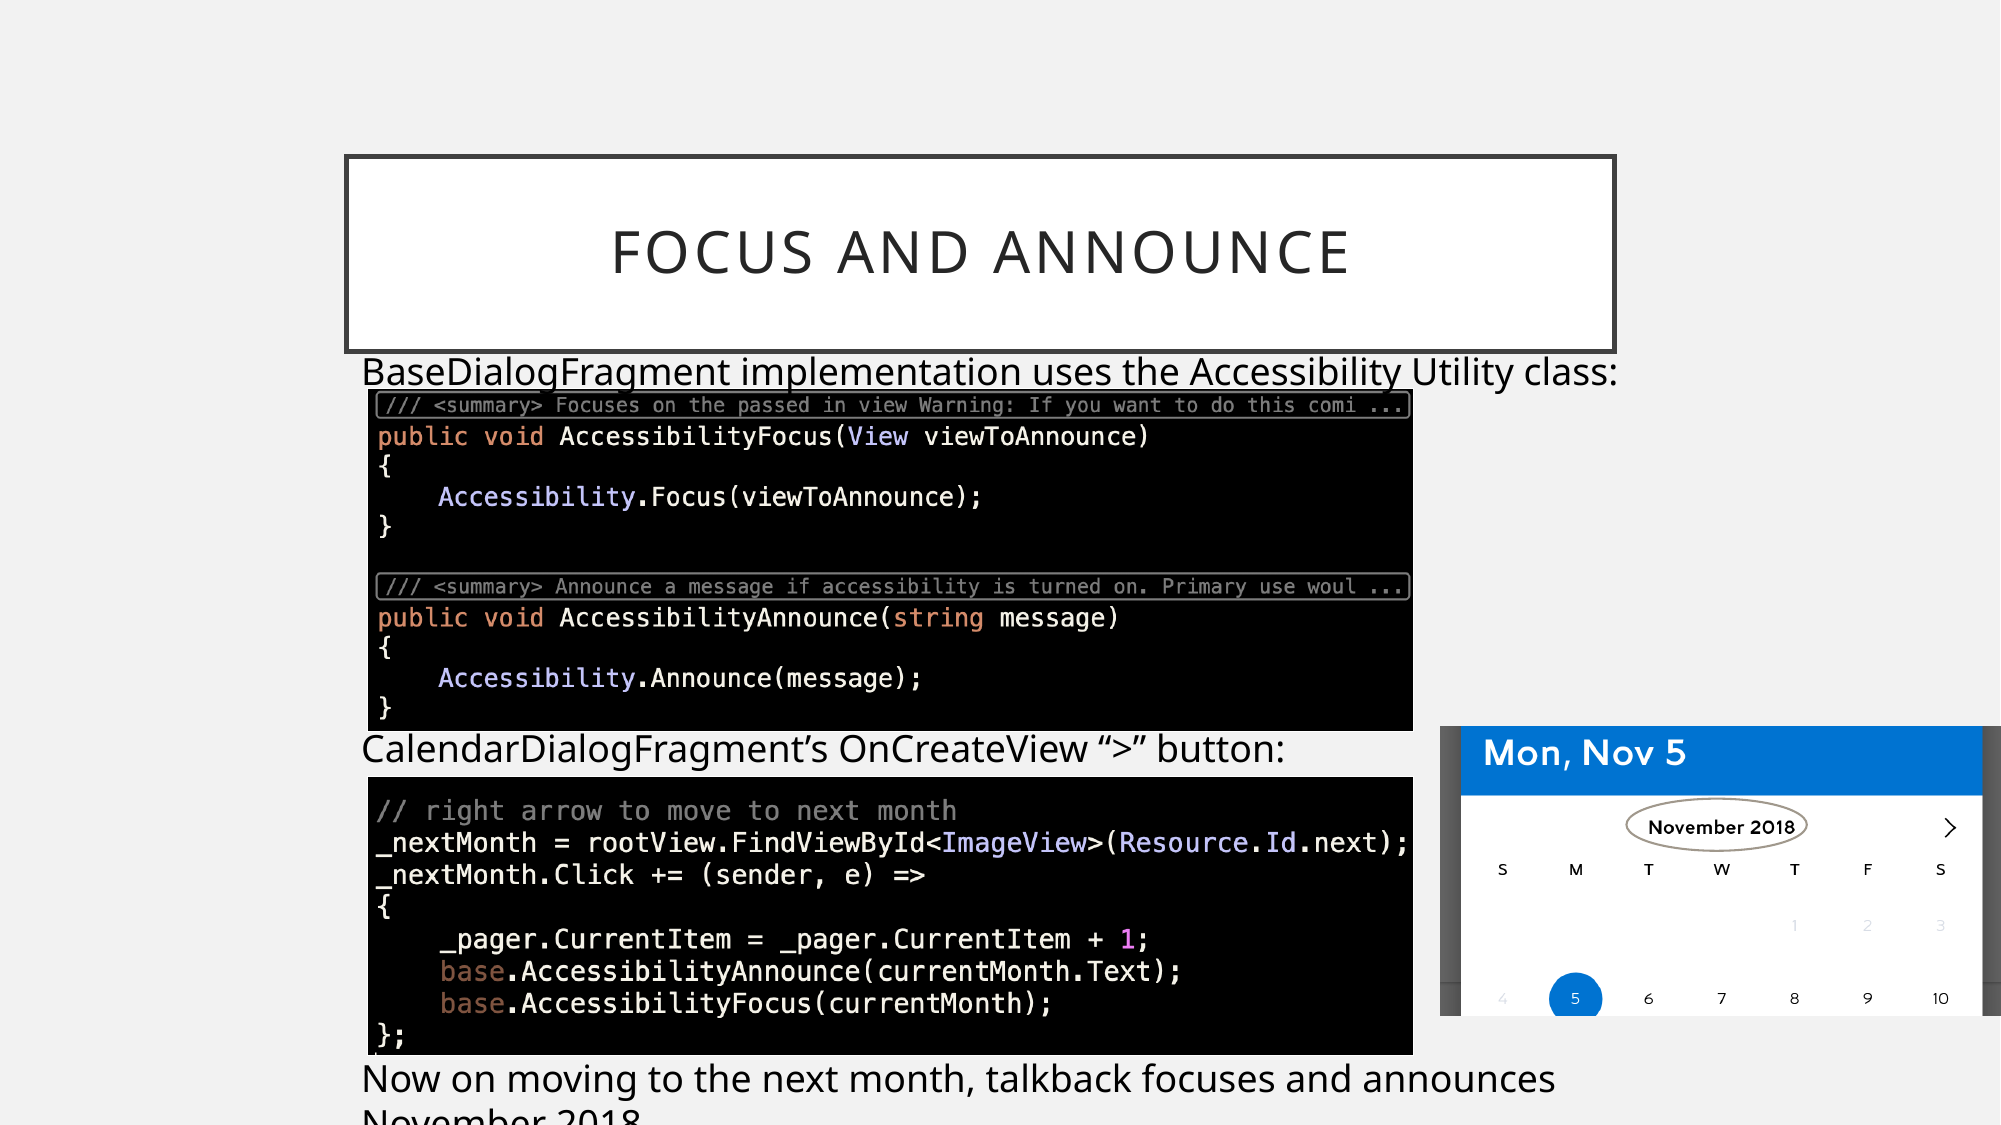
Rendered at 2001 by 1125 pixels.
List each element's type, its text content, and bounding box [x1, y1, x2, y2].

picture [367, 388, 1413, 732]
text_box CalendarDialogFragment’s OnCreateView “>” button: [346, 717, 1663, 778]
text_box Now on moving to the next month, talkback focuses and announces November 2018 [346, 1047, 1683, 1125]
title Focus and Announce [344, 154, 1617, 354]
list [367, 776, 1413, 1056]
text_box BaseDialogFragment implementation uses the Accessibility Utility class: [346, 340, 1663, 401]
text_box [1440, 726, 2000, 1016]
